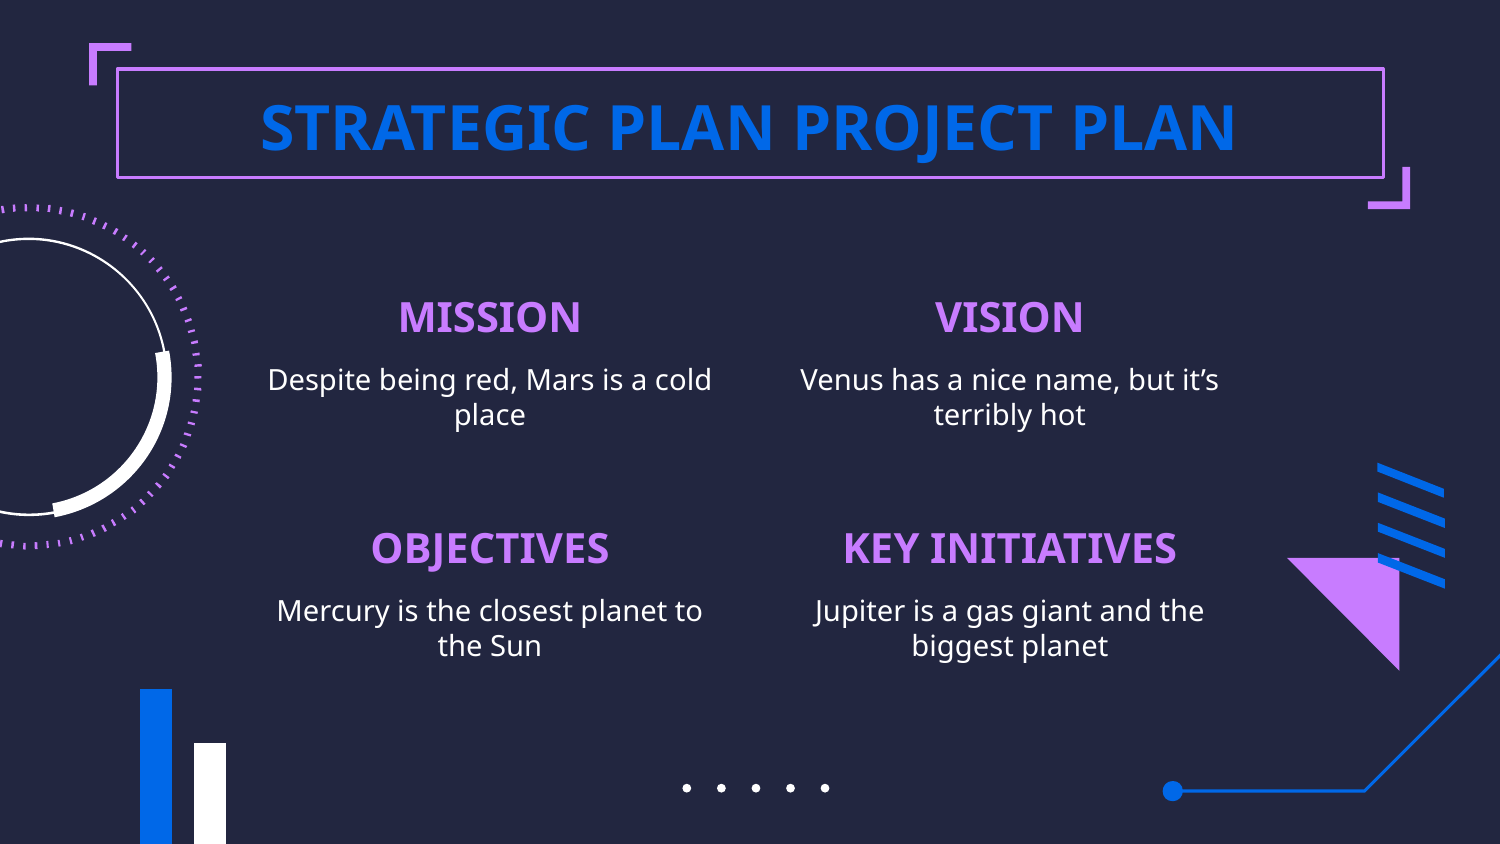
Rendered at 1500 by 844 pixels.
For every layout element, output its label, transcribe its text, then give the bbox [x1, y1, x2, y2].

subtitle KEY INITIATIVES [768, 506, 1252, 574]
subtitle OBJECTIVES [248, 506, 732, 574]
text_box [88, 42, 1411, 210]
subtitle Jupiter is a gas giant and the biggest planet [768, 574, 1252, 681]
subtitle Mercury is the closest planet to the Sun [248, 574, 732, 681]
subtitle Venus has a nice name, but it’s terribly hot [768, 343, 1252, 450]
subtitle VISION [768, 275, 1252, 343]
subtitle Despite being red, Mars is a cold place [248, 343, 732, 450]
subtitle MISSION [248, 275, 732, 343]
